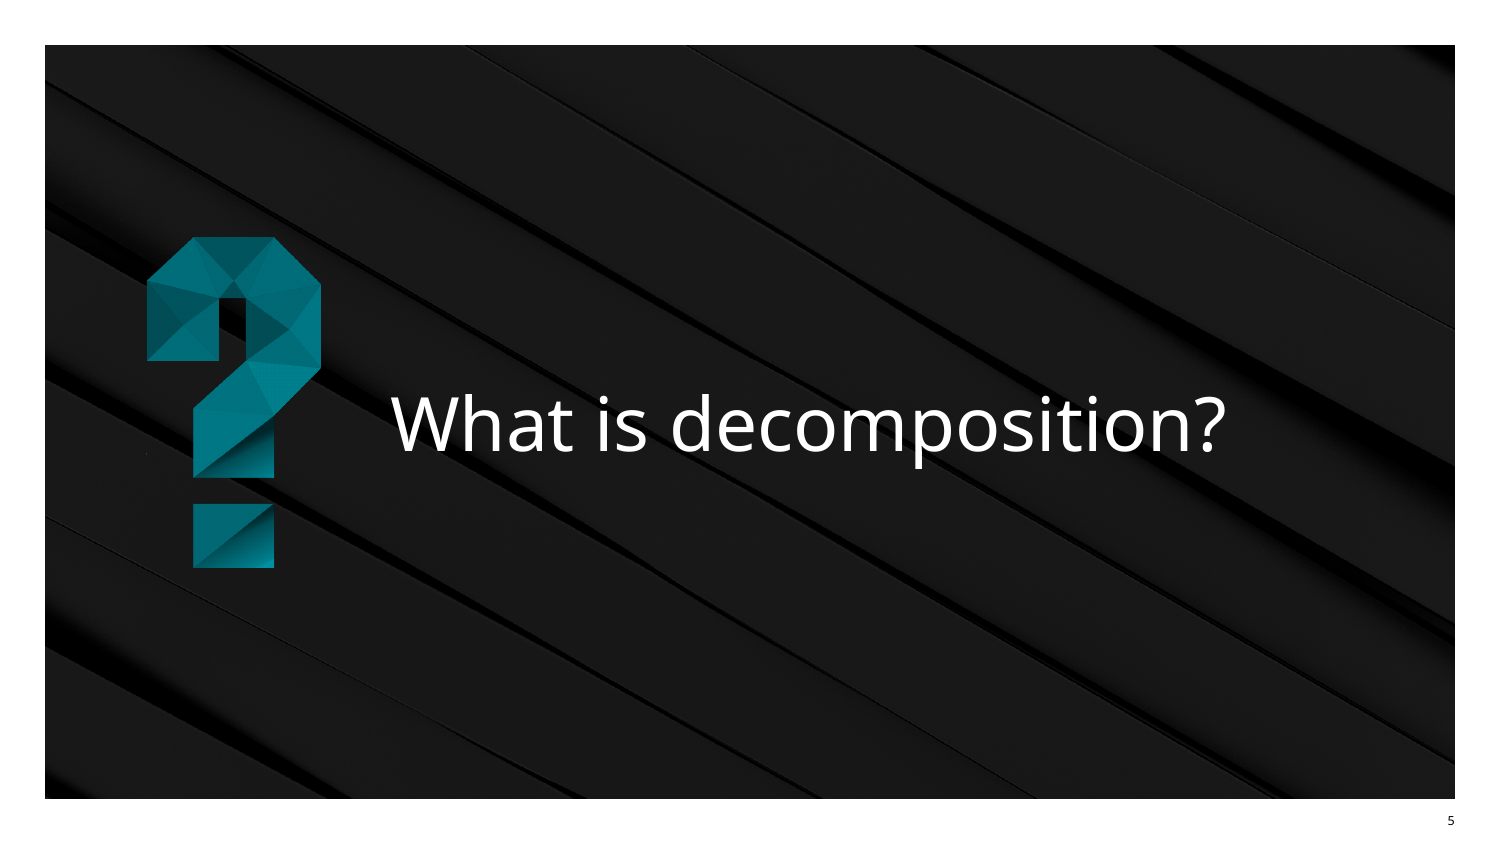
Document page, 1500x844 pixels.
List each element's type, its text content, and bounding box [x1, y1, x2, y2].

title What is decomposition? [0, 45, 1500, 799]
